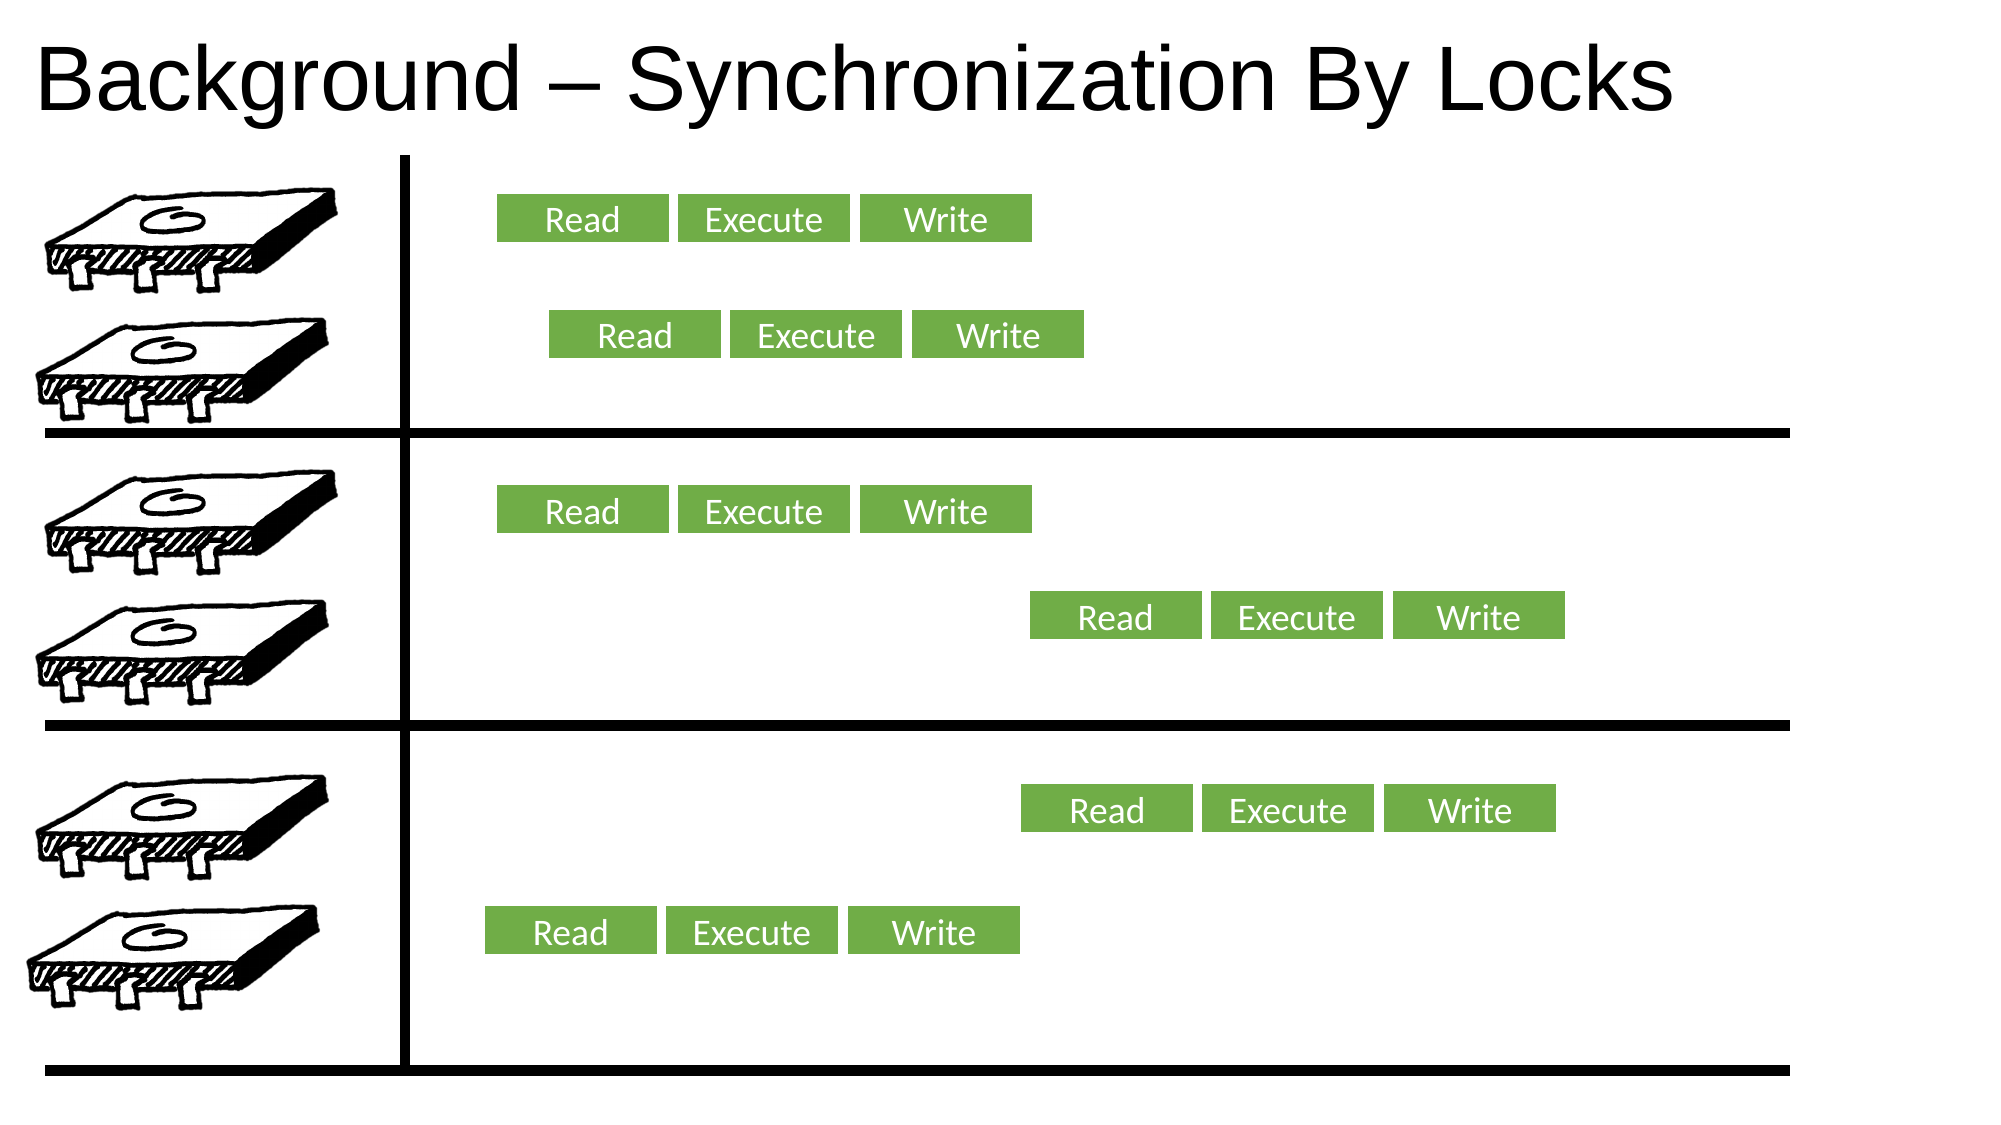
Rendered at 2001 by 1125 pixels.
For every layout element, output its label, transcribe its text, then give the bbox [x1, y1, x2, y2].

text_box Read [497, 485, 669, 533]
text_box Write [1384, 784, 1556, 832]
text_box Read [1021, 784, 1193, 832]
text_box Execute [730, 310, 902, 358]
text_box Execute [678, 485, 850, 533]
text_box Execute [666, 906, 838, 954]
text_box Write [860, 485, 1032, 533]
text_box Execute [1211, 591, 1383, 639]
text_box Read [485, 906, 657, 954]
text_box Write [860, 194, 1032, 242]
text_box Write [912, 310, 1084, 358]
picture [0, 74, 405, 1107]
title Background – Synchronization By Locks [19, 23, 1745, 241]
text_box Write [1393, 591, 1565, 639]
text_box Read [1030, 591, 1202, 639]
text_box Execute [678, 194, 850, 242]
text_box Read [497, 194, 669, 242]
text_box Read [549, 310, 721, 358]
text_box Execute [1202, 784, 1374, 832]
text_box Write [848, 906, 1020, 954]
